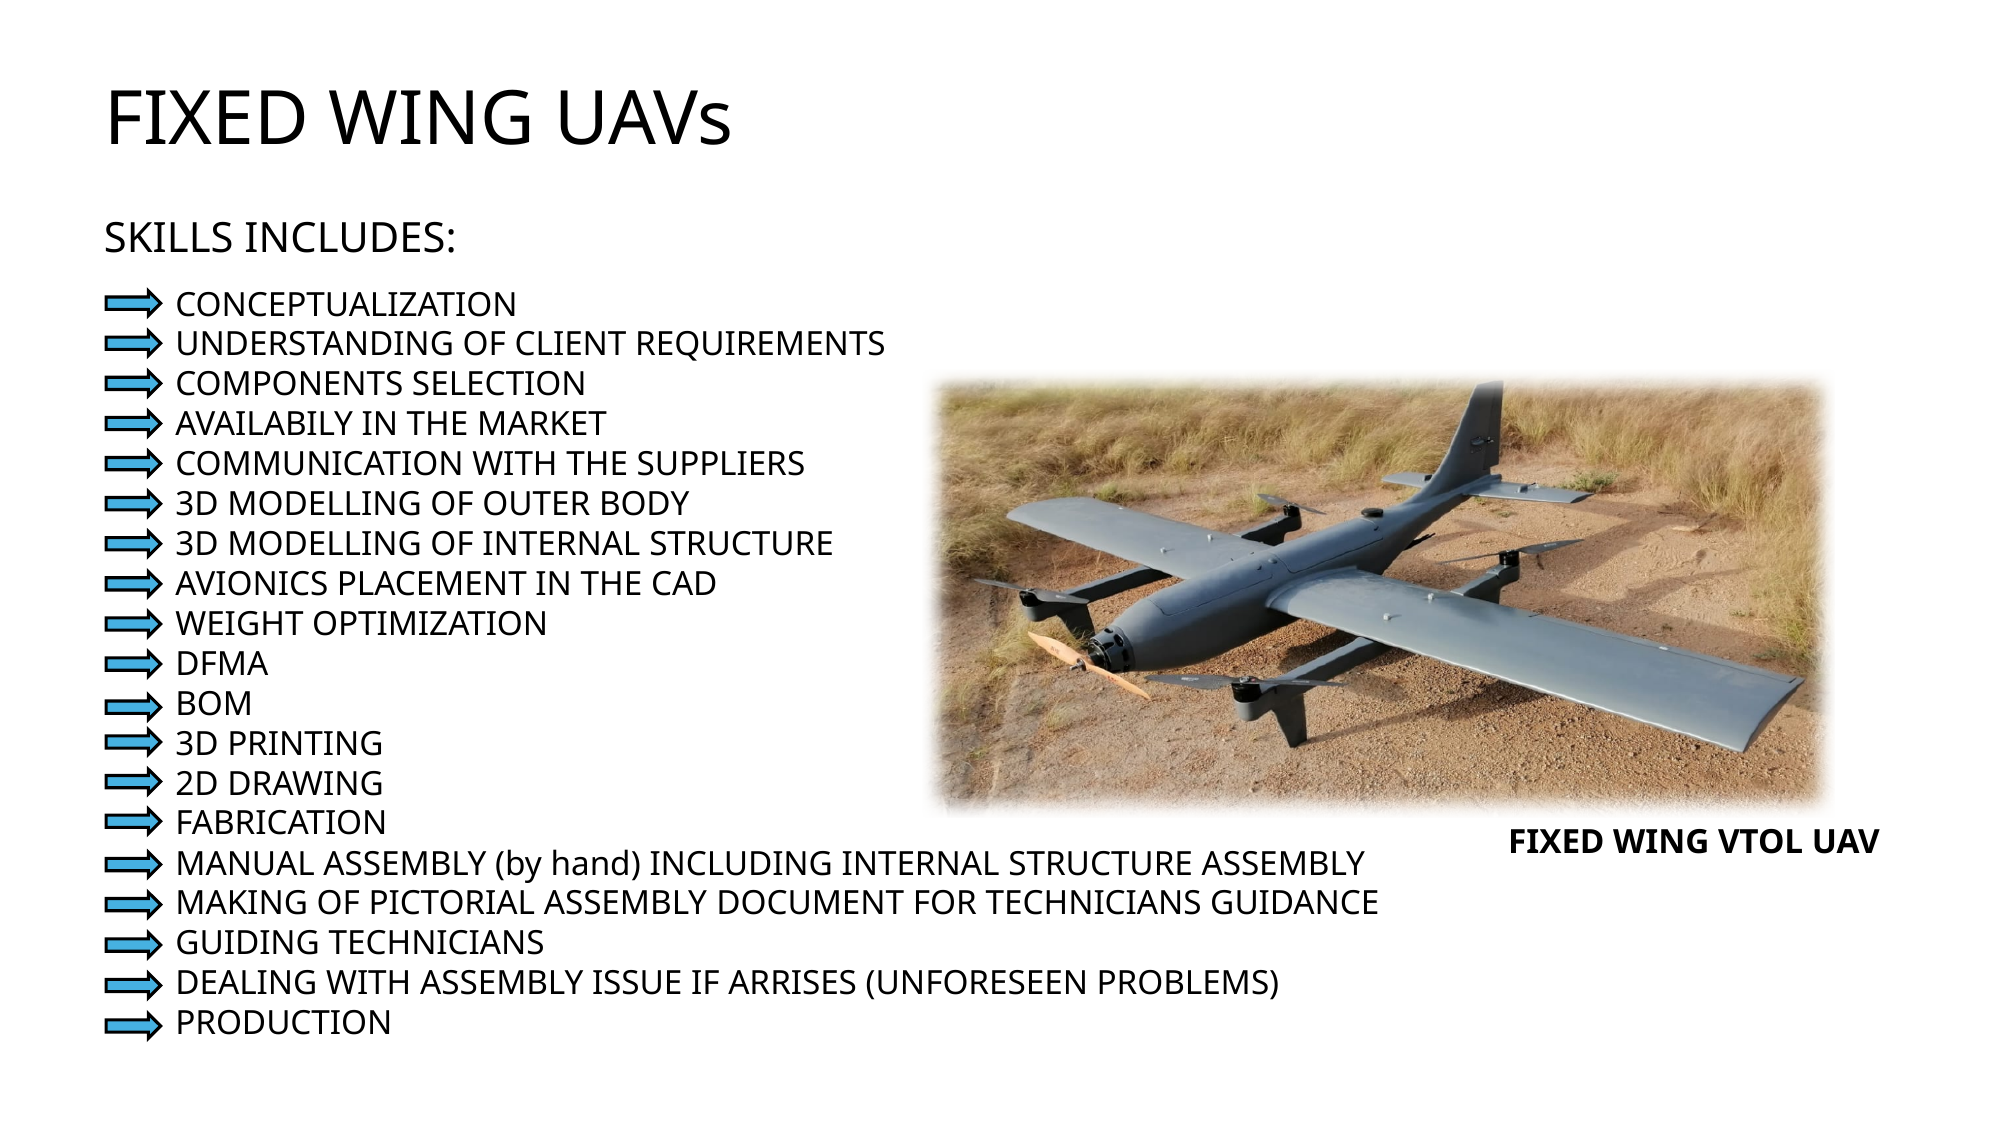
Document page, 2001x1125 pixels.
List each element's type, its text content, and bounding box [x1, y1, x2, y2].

text_box [104, 447, 163, 480]
text_box SKILLS INCLUDES: [89, 202, 1970, 268]
title FIXED WING UAVs [89, 54, 1590, 169]
text_box [104, 607, 163, 641]
text_box [104, 691, 163, 724]
text_box [104, 765, 163, 798]
text_box [104, 407, 163, 440]
text_box [104, 527, 163, 560]
text_box [104, 805, 163, 838]
text_box [104, 1009, 163, 1043]
text_box [104, 969, 163, 1002]
text_box [104, 327, 163, 360]
text_box [104, 725, 163, 759]
text_box [104, 567, 163, 600]
text_box [104, 929, 163, 962]
text_box [104, 648, 163, 681]
text_box [104, 487, 163, 520]
picture [921, 368, 1836, 819]
text_box [104, 367, 163, 400]
text_box [104, 287, 163, 320]
text_box FIXED WING VTOL UAV [1400, 813, 1988, 868]
text_box [104, 888, 163, 921]
text_box CONCEPTUALIZATION UNDERSTANDING OF CLIENT REQUIREMENTS COMPONENTS SELECTION AVAILABILY IN THE MARKET COMMUNICATION WITH THE SUPPLIERS 3D MODELLING OF OUTER BODY 3D MODELLING OF INTERNAL STRUCTURE AVIONICS PLACEMENT IN THE CAD WEIGHT OPTIMIZATION DFMA BOM 3D PRINTING 2D DRAWING FABRICATION MANUAL ASSEMBLY (by hand) INCLUDING INTERNAL STRUCTURE ASSEMBLY MAKING OF PICTORIAL ASSEMBLY DOCUMENT FOR TECHNICIANS GUIDANCE GUIDING TECHNICIANS DEALING WITH ASSEMBLY ISSUE IF ARRISES (UNFORESEEN PROBLEMS) PRODUCTION [160, 275, 1970, 1049]
text_box [104, 848, 163, 881]
